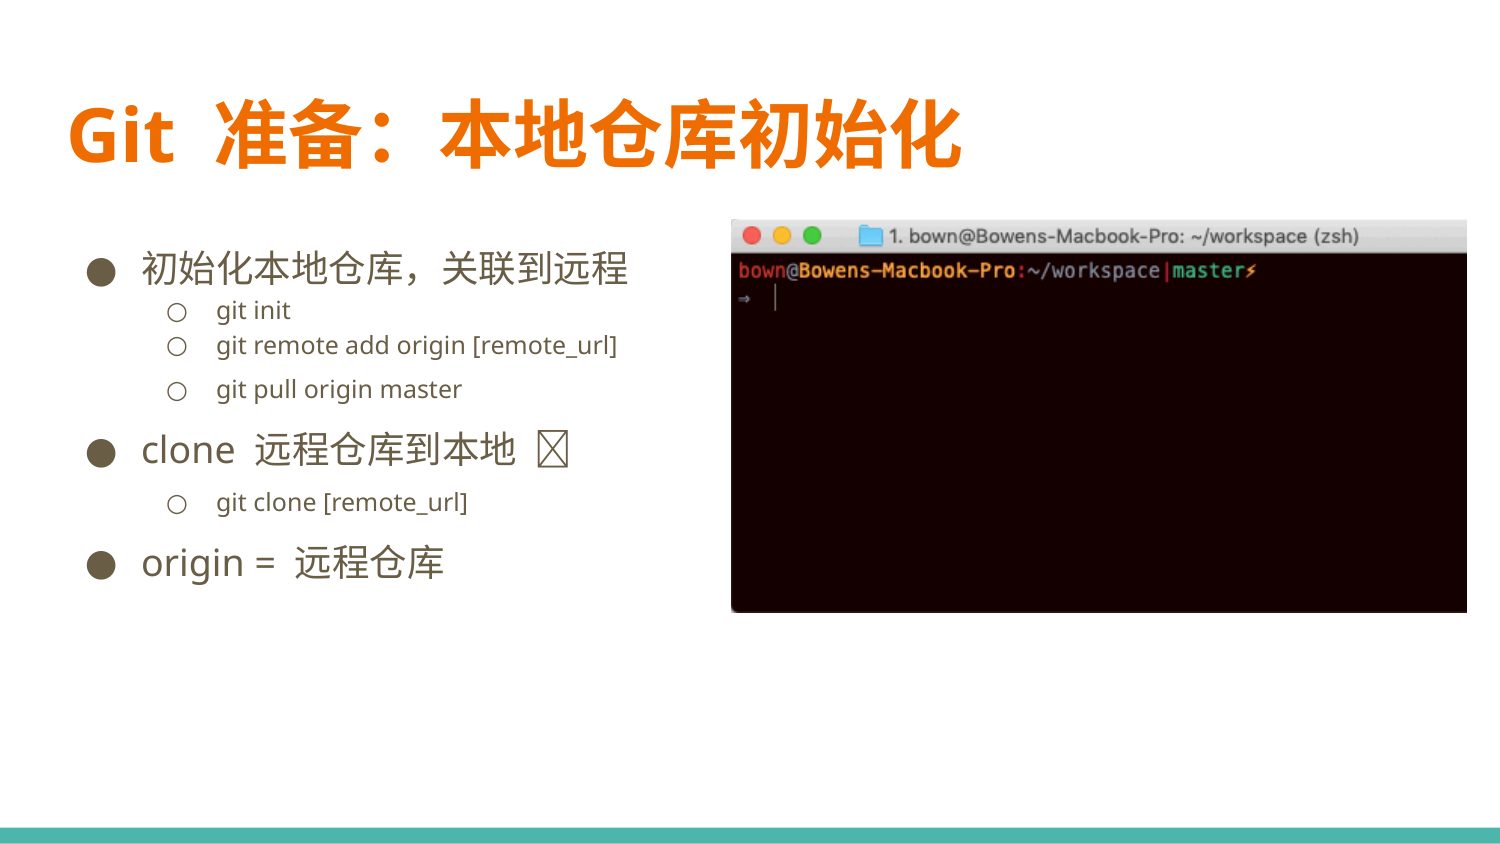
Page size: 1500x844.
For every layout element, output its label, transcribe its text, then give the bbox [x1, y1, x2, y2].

title Git 准备：本地仓库初始化 [51, 72, 1449, 189]
list 初始化本地仓库，关联到远程 git init git remote add origin [remote_url] git pull origin master clone 远程仓库到本地 ✅ git clone [remote_url] origin = 远程仓库 [51, 207, 661, 750]
picture [731, 219, 1467, 613]
